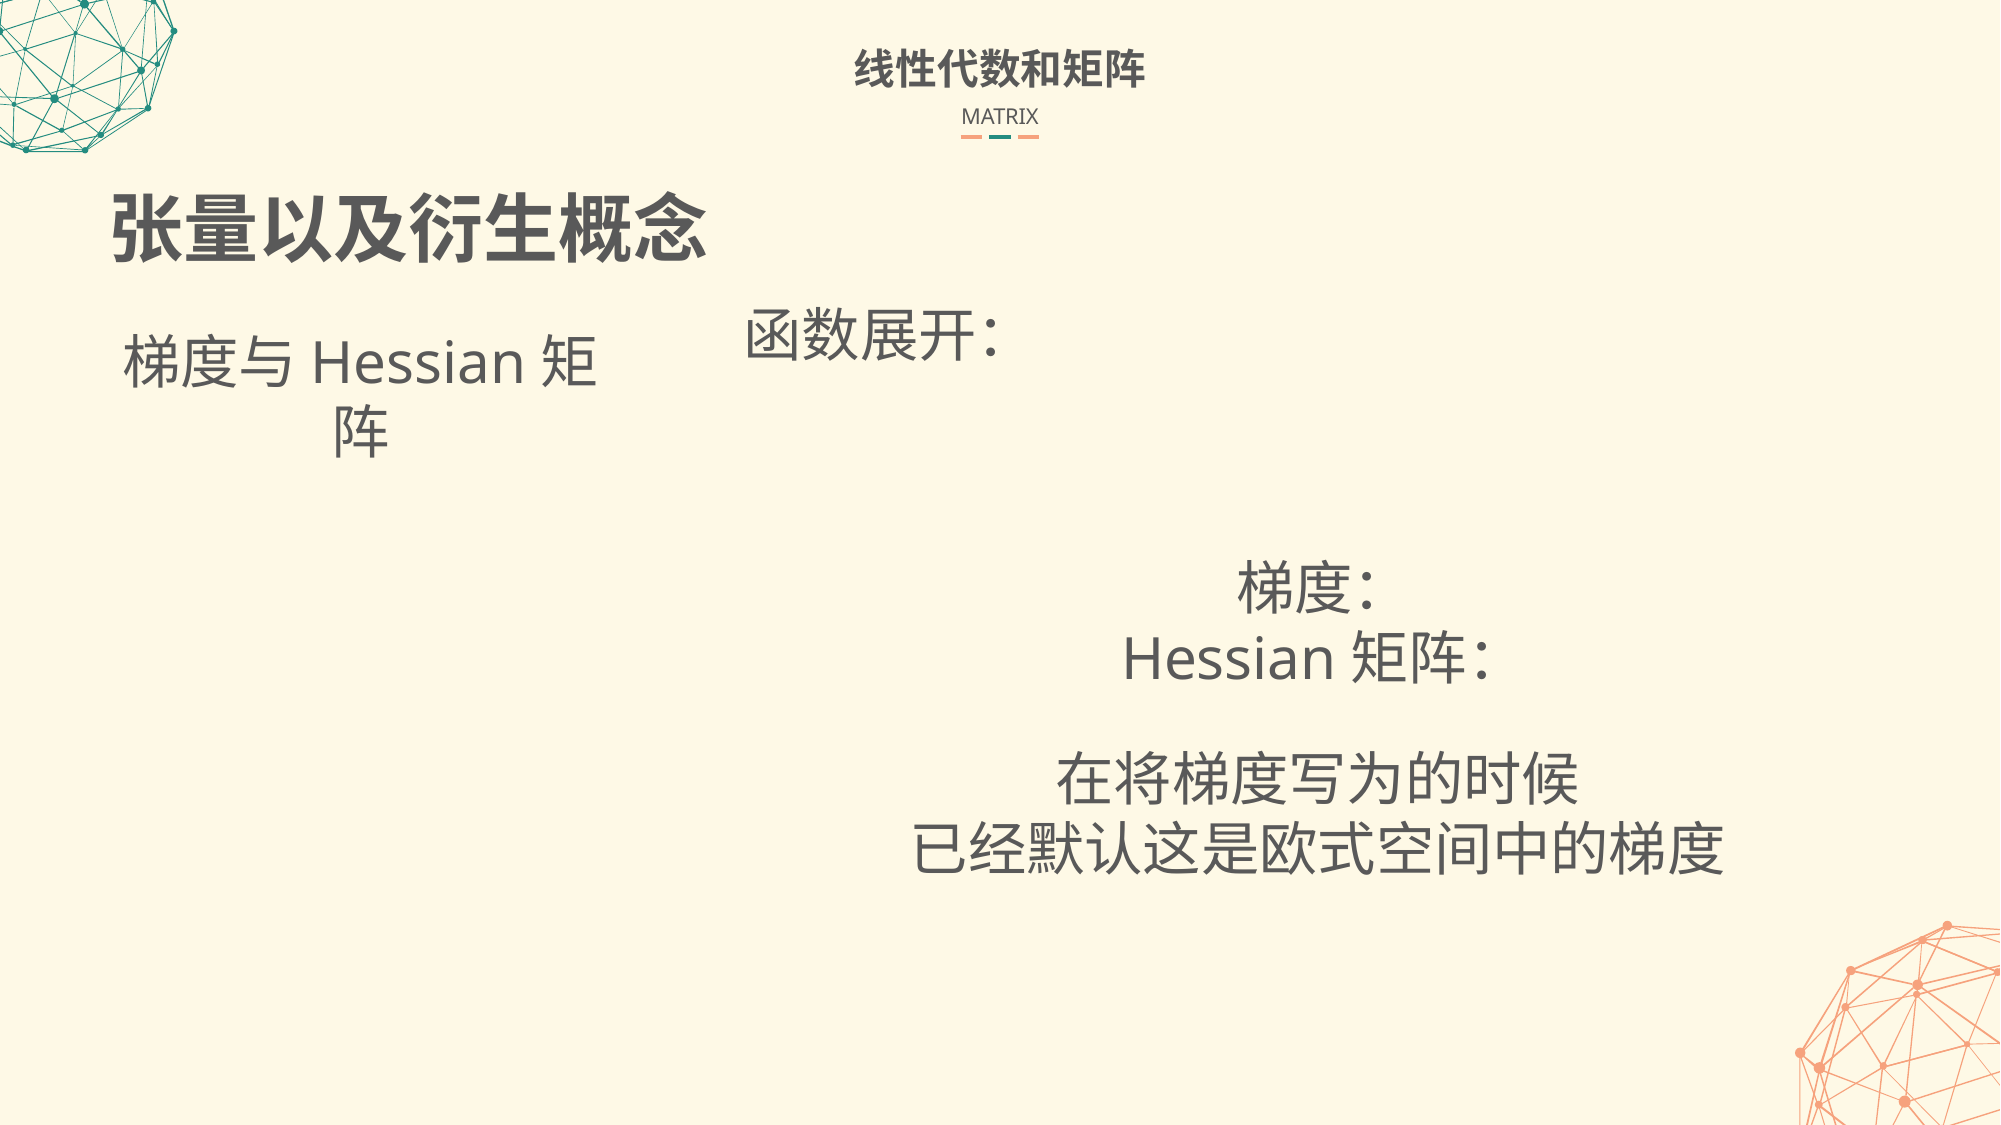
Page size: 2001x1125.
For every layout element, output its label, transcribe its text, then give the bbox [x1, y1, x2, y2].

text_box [0, 0, 178, 154]
text_box MATRIX [737, 87, 1263, 137]
text_box 线性代数和矩阵 [838, 35, 1161, 87]
text_box 张量以及衍生概念 [93, 174, 724, 280]
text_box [960, 136, 1040, 154]
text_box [1794, 920, 2000, 1125]
text_box 梯度与Hessian矩阵 [80, 317, 641, 473]
